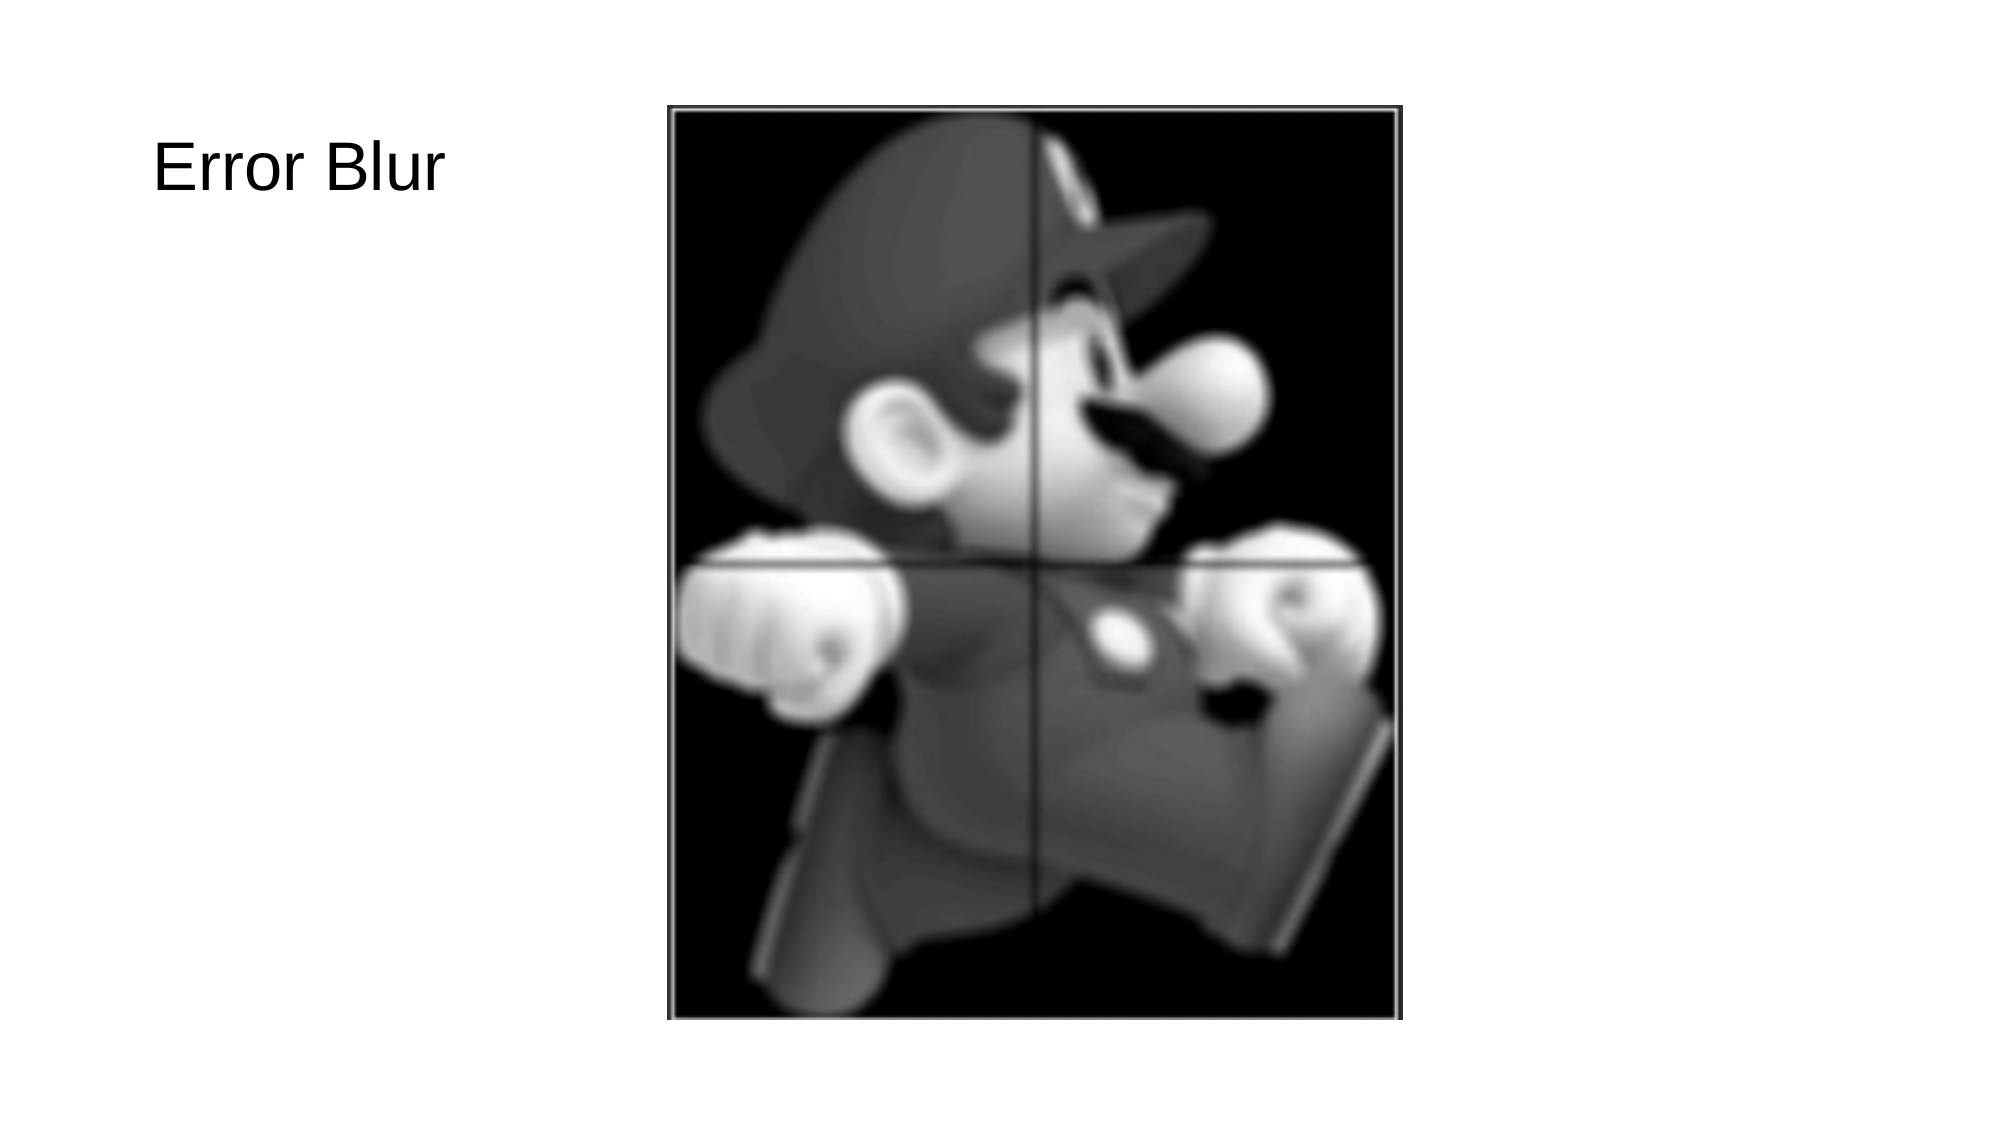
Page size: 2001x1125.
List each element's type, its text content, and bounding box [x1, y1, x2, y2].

title Error Blur [137, 59, 1863, 278]
picture [667, 105, 1403, 1020]
